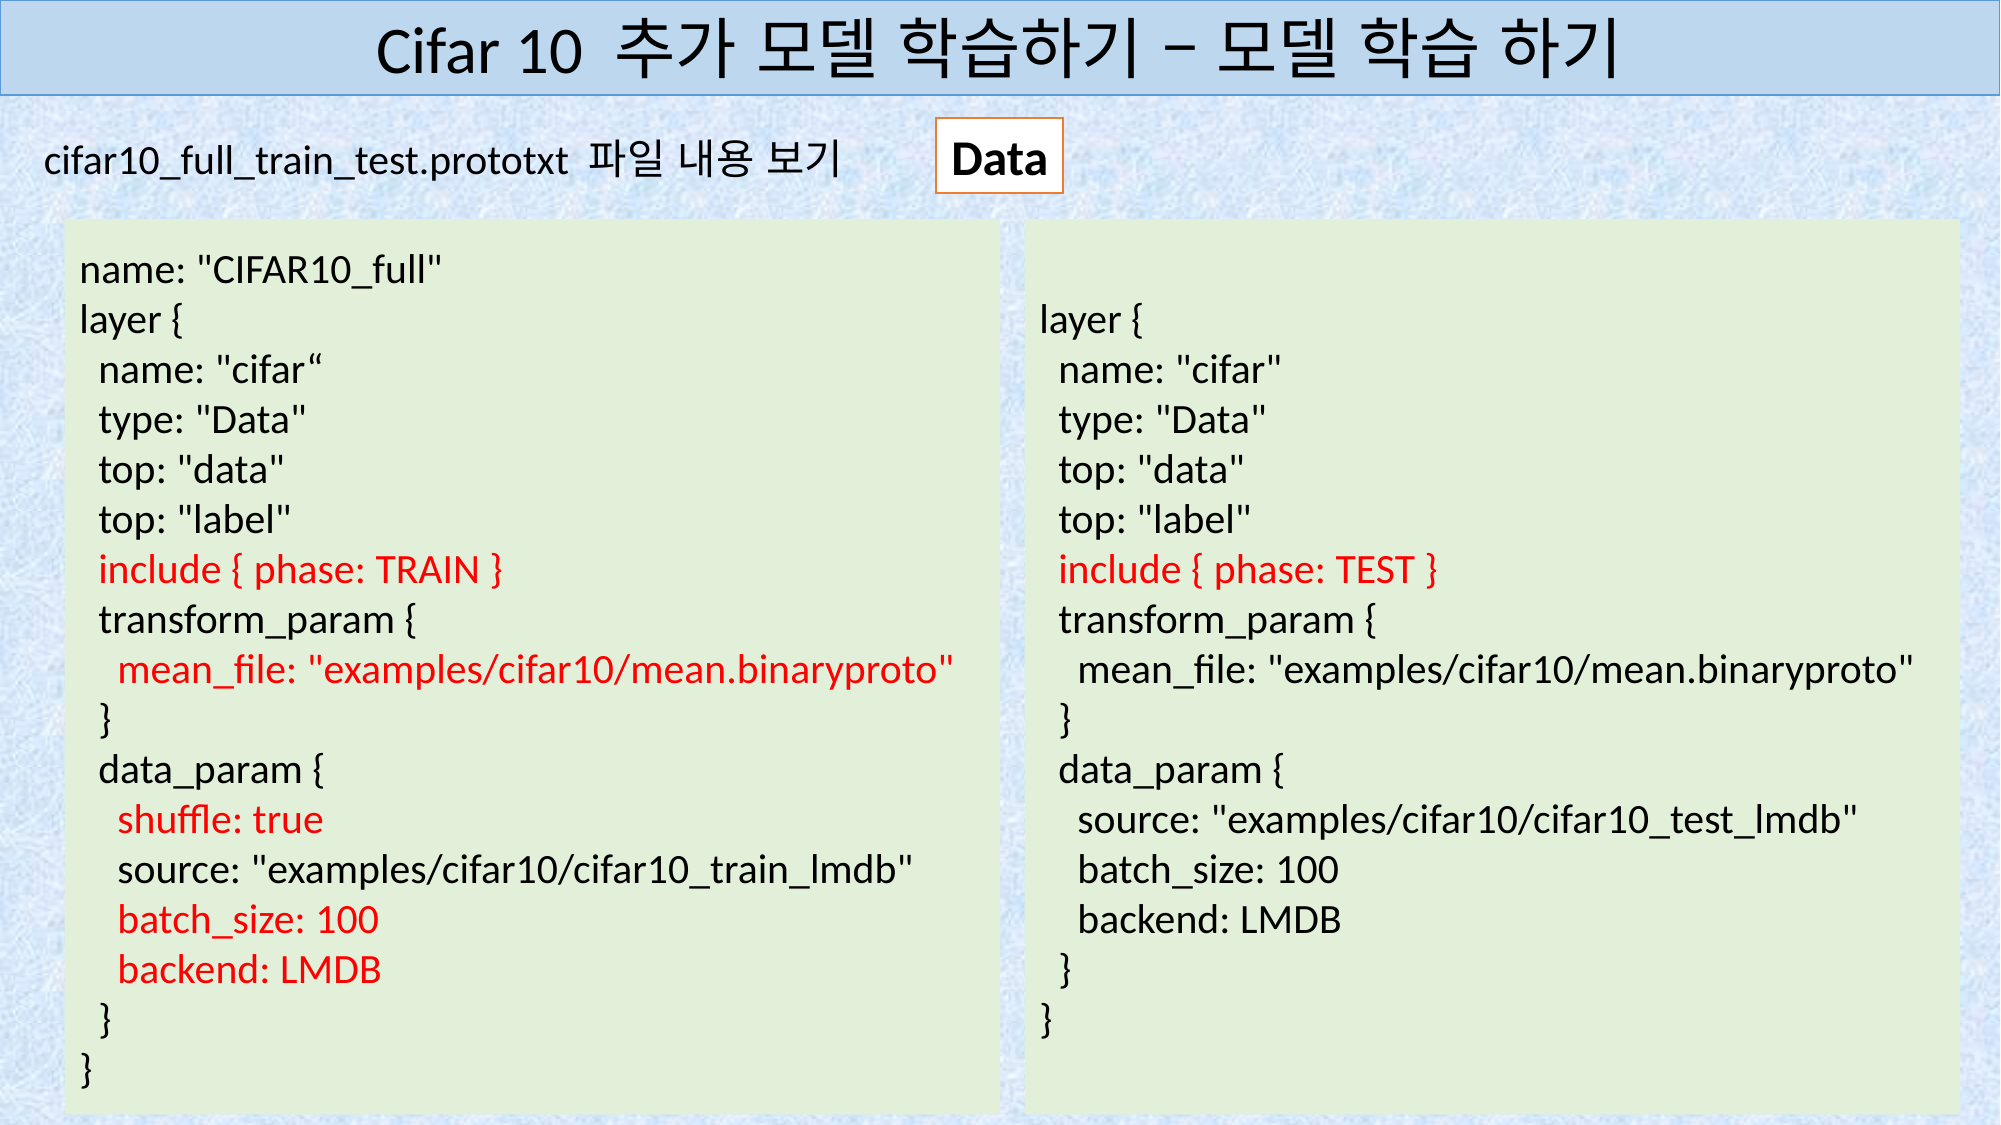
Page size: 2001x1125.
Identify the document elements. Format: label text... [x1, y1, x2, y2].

text_box layer { name: "cifar" type: "Data" top: "data" top: "label" include { phase: TEST } transform_param { mean_file: "examples/cifar10/mean.binaryproto" } data_param { source: "examples/cifar10/cifar10_test_lmdb" batch_size: 100 backend: LMDB } } [1024, 219, 1960, 1115]
text_box Cifar 10 추가 모델 학습하기 – 모델 학습 하기 [0, 0, 2000, 96]
picture [0, 0, 2001, 1125]
text_box name: "CIFAR10_full" layer { name: "cifar“ type: "Data" top: "data" top: "label" include { phase: TRAIN } transform_param { mean_file: "examples/cifar10/mean.binaryproto" } data_param { shuffle: true source: "examples/cifar10/cifar10_train_lmdb" batch_size: 100 backend: LMDB } } [64, 219, 1000, 1115]
text_box cifar10_full_train_test.prototxt 파일 내용 보기 [28, 125, 882, 191]
text_box Data [935, 117, 1064, 194]
